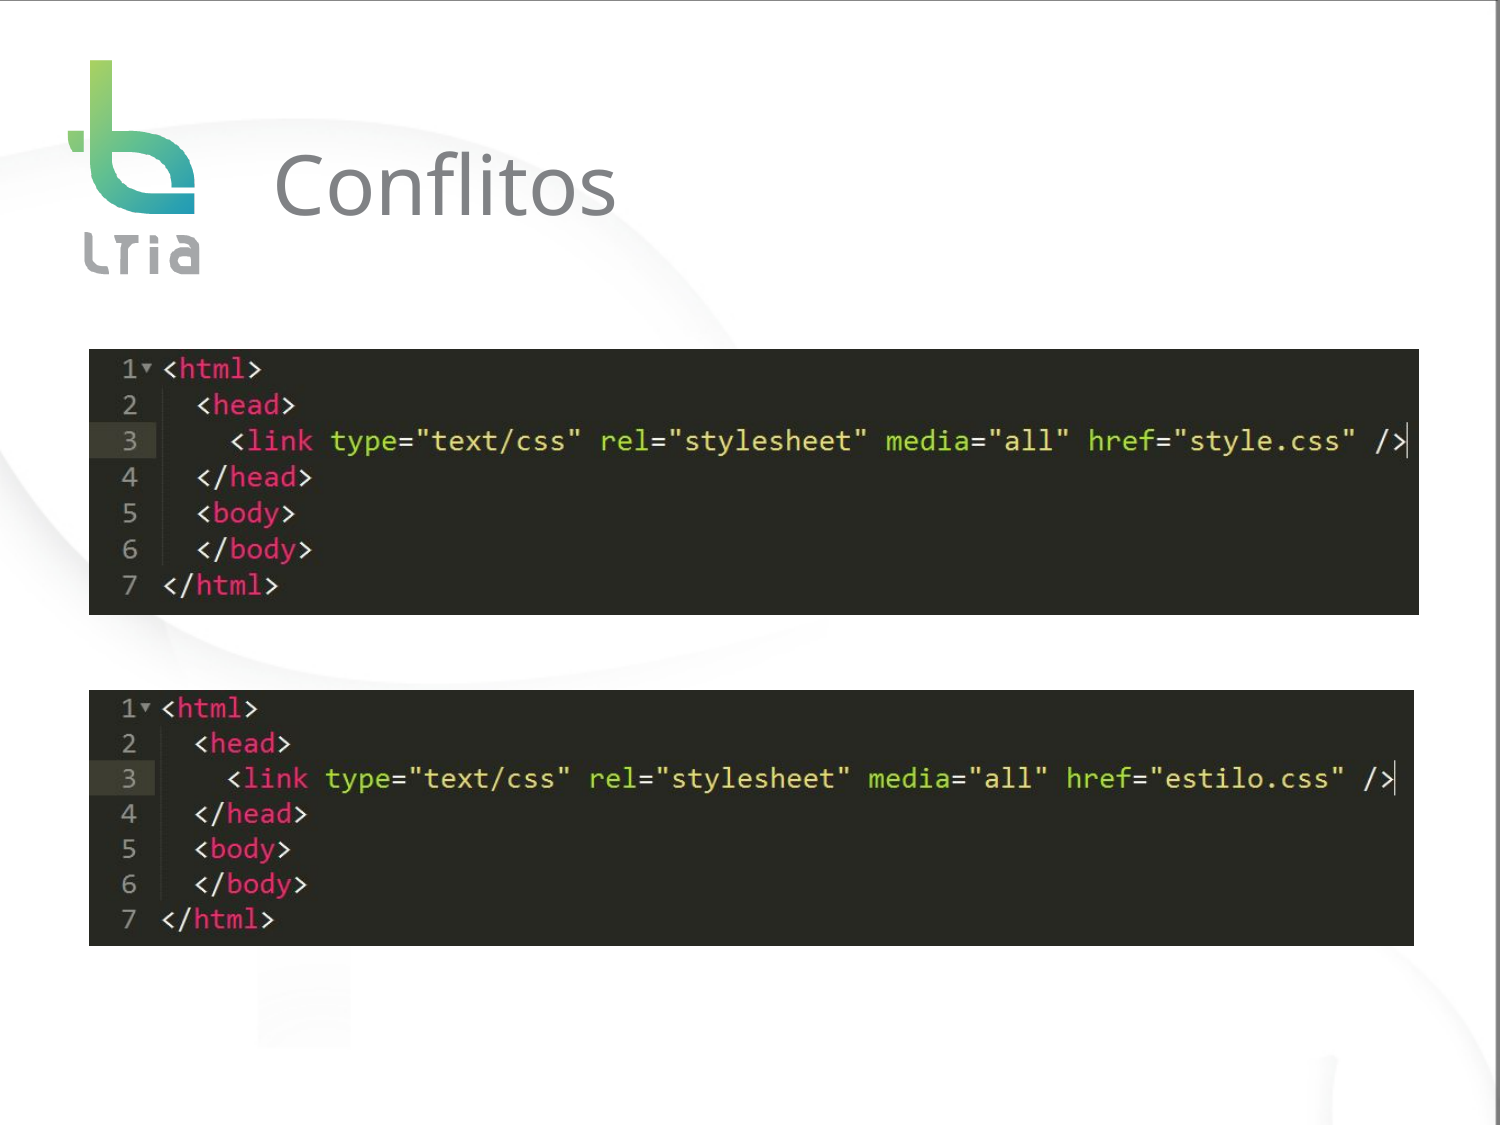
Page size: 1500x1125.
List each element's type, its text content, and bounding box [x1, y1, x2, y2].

title Conflitos [257, 82, 1414, 282]
picture [0, 0, 1500, 1125]
